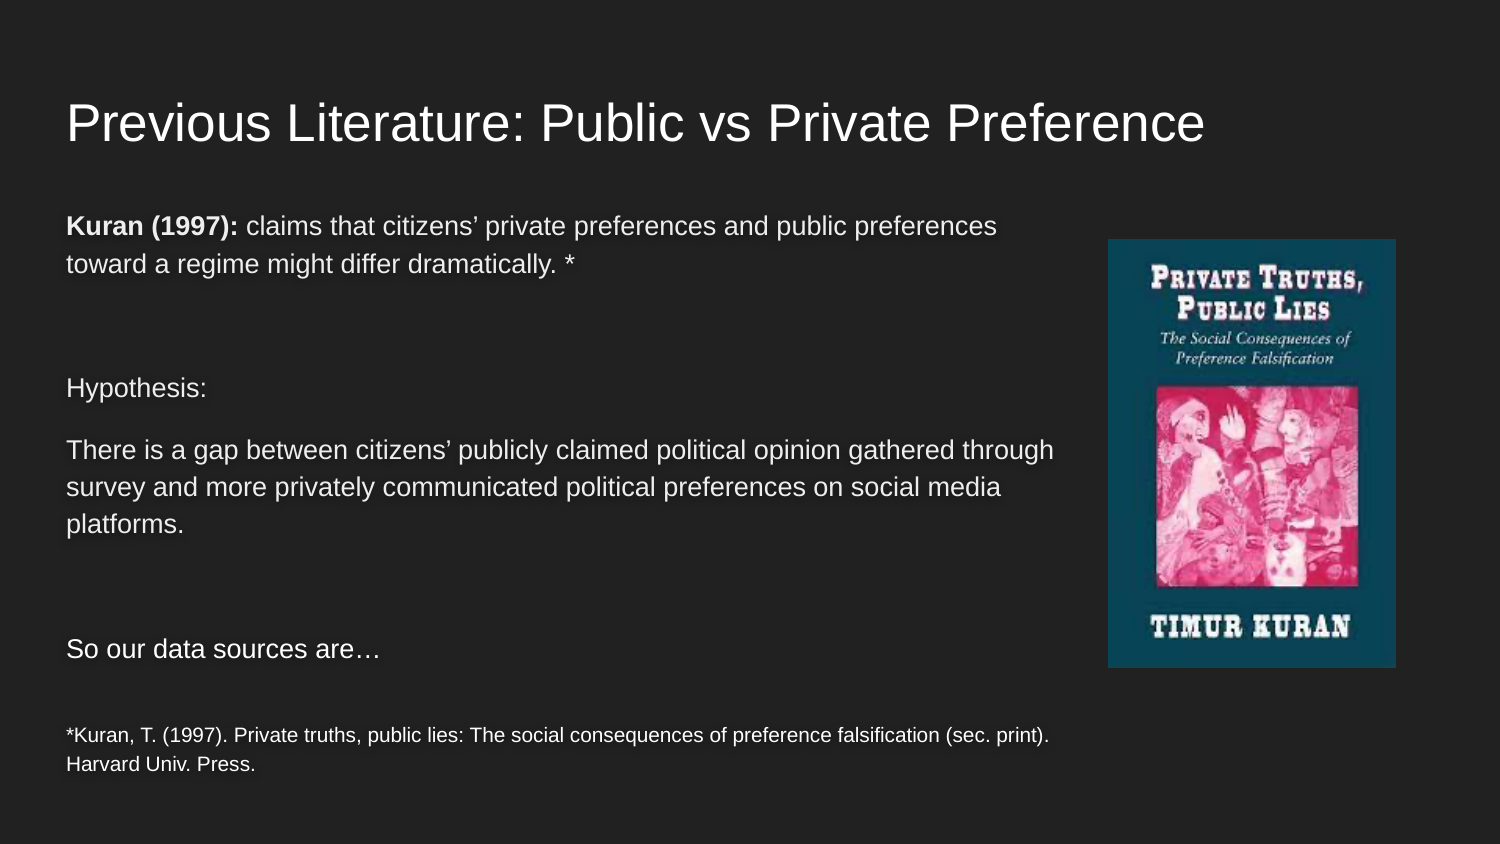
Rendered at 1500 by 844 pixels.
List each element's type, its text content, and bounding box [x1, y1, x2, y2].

list Kuran (1997): claims that citizens’ private preferences and public preferences toward a regime might differ dramatically. * Hypothesis: There is a gap between citizens’ publicly claimed political opinion gathered through survey and more privately communicated political preferences on social media platforms. So our data sources are… *Kuran, T. (1997). Private truths, public lies: The social consequences of preference falsification (sec. print). Harvard Univ. Press. [51, 189, 1090, 844]
title Previous Literature: Public vs Private Preference [51, 72, 1449, 167]
picture [1107, 238, 1396, 668]
